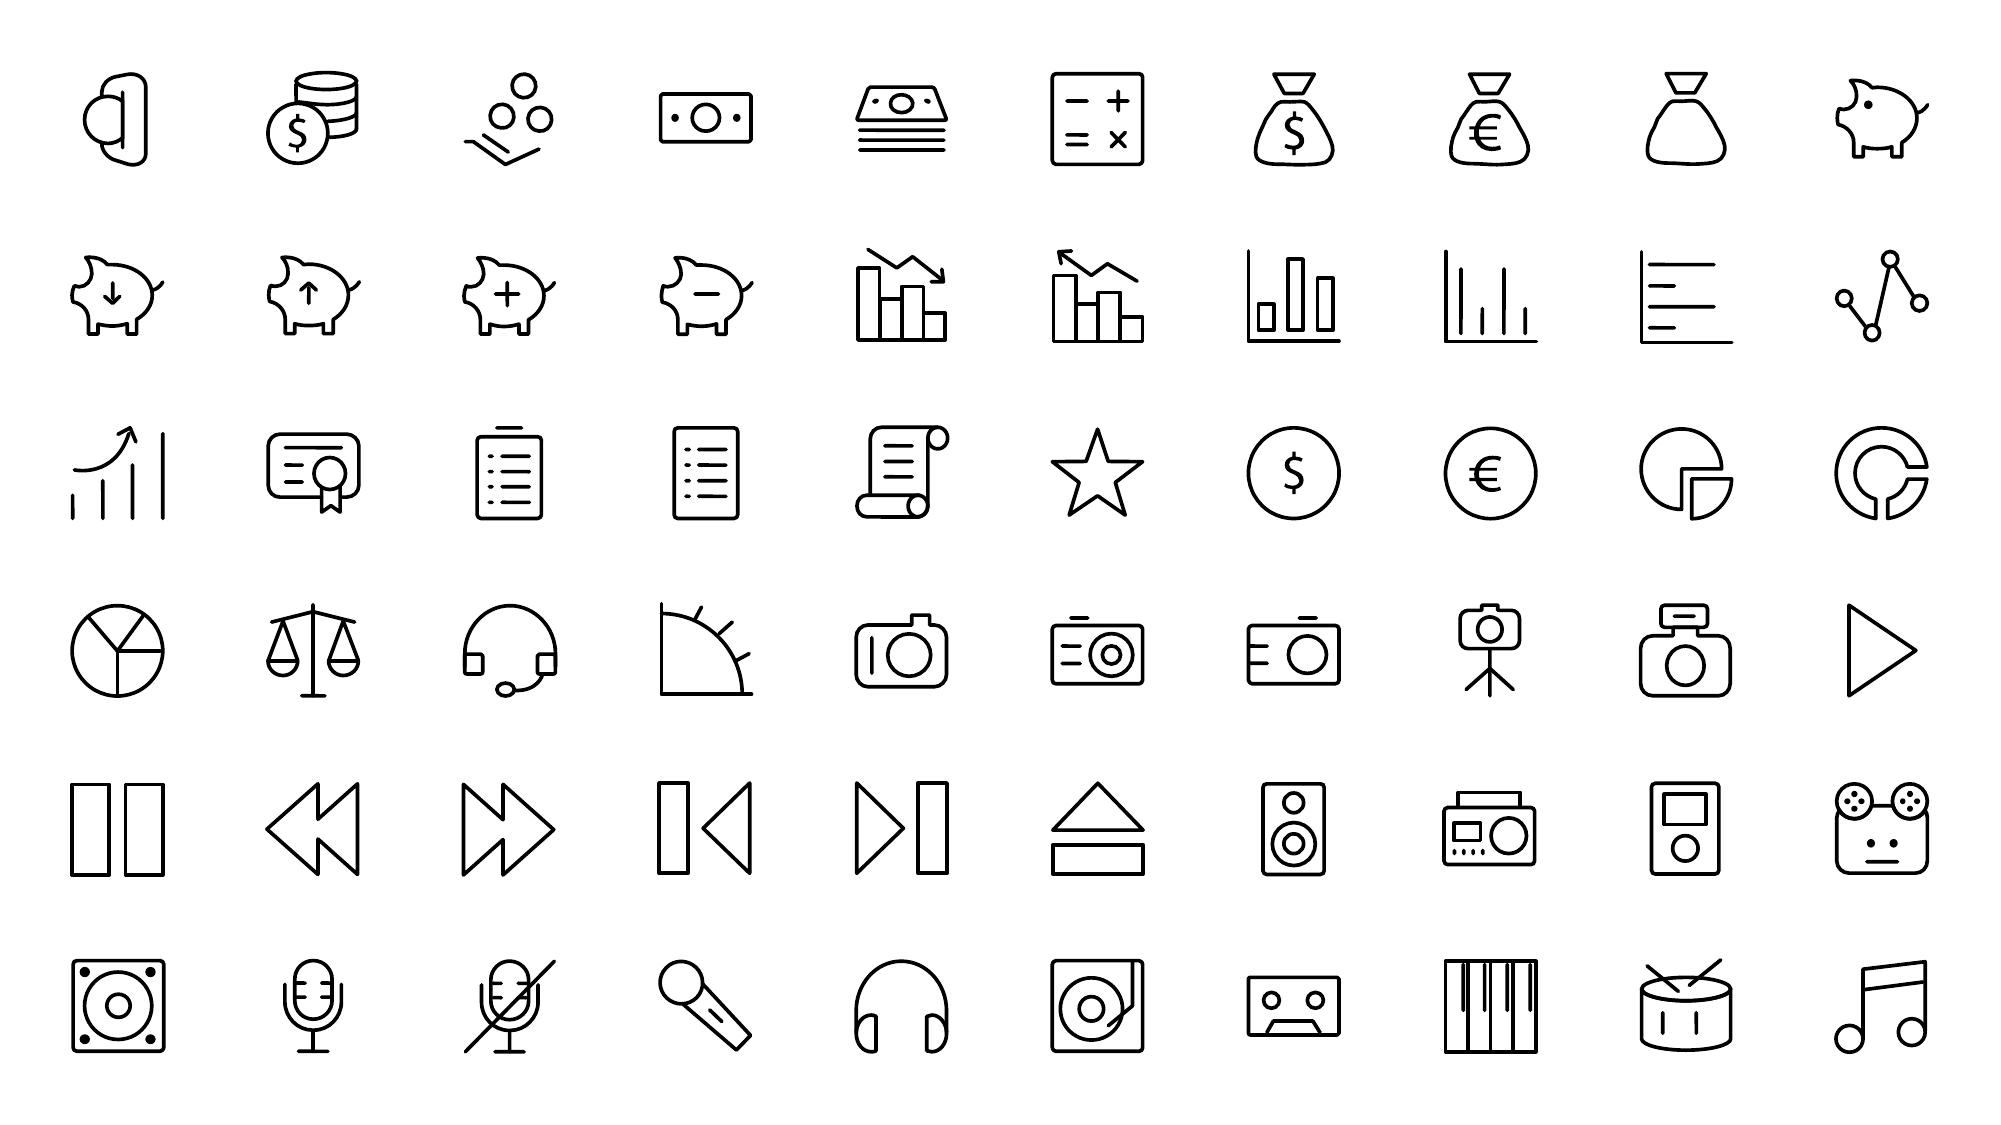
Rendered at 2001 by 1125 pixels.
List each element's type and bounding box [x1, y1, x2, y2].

text_box [72, 72, 1928, 1053]
